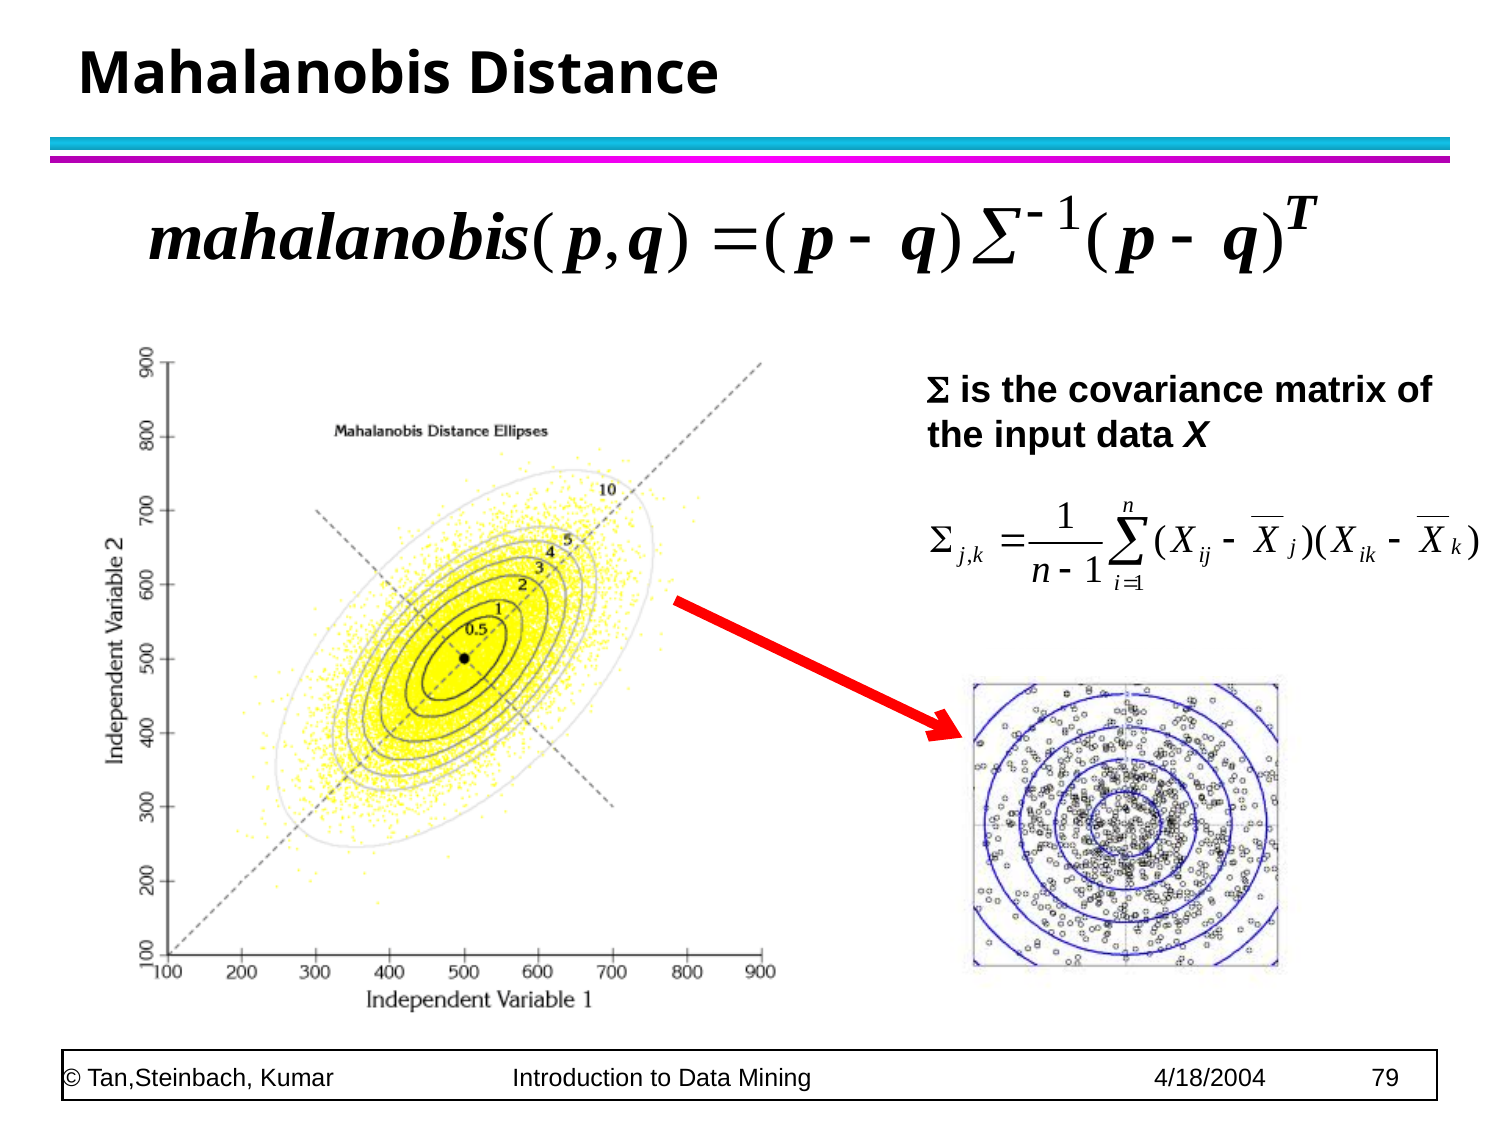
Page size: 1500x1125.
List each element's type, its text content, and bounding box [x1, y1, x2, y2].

picture [99, 324, 804, 1015]
title Mahalanobis Distance [61, 24, 1422, 113]
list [924, 487, 1488, 599]
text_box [674, 599, 963, 738]
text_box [137, 174, 1338, 288]
picture [949, 637, 1302, 990]
text_box  is the covariance matrix of the input data X [912, 357, 1463, 462]
